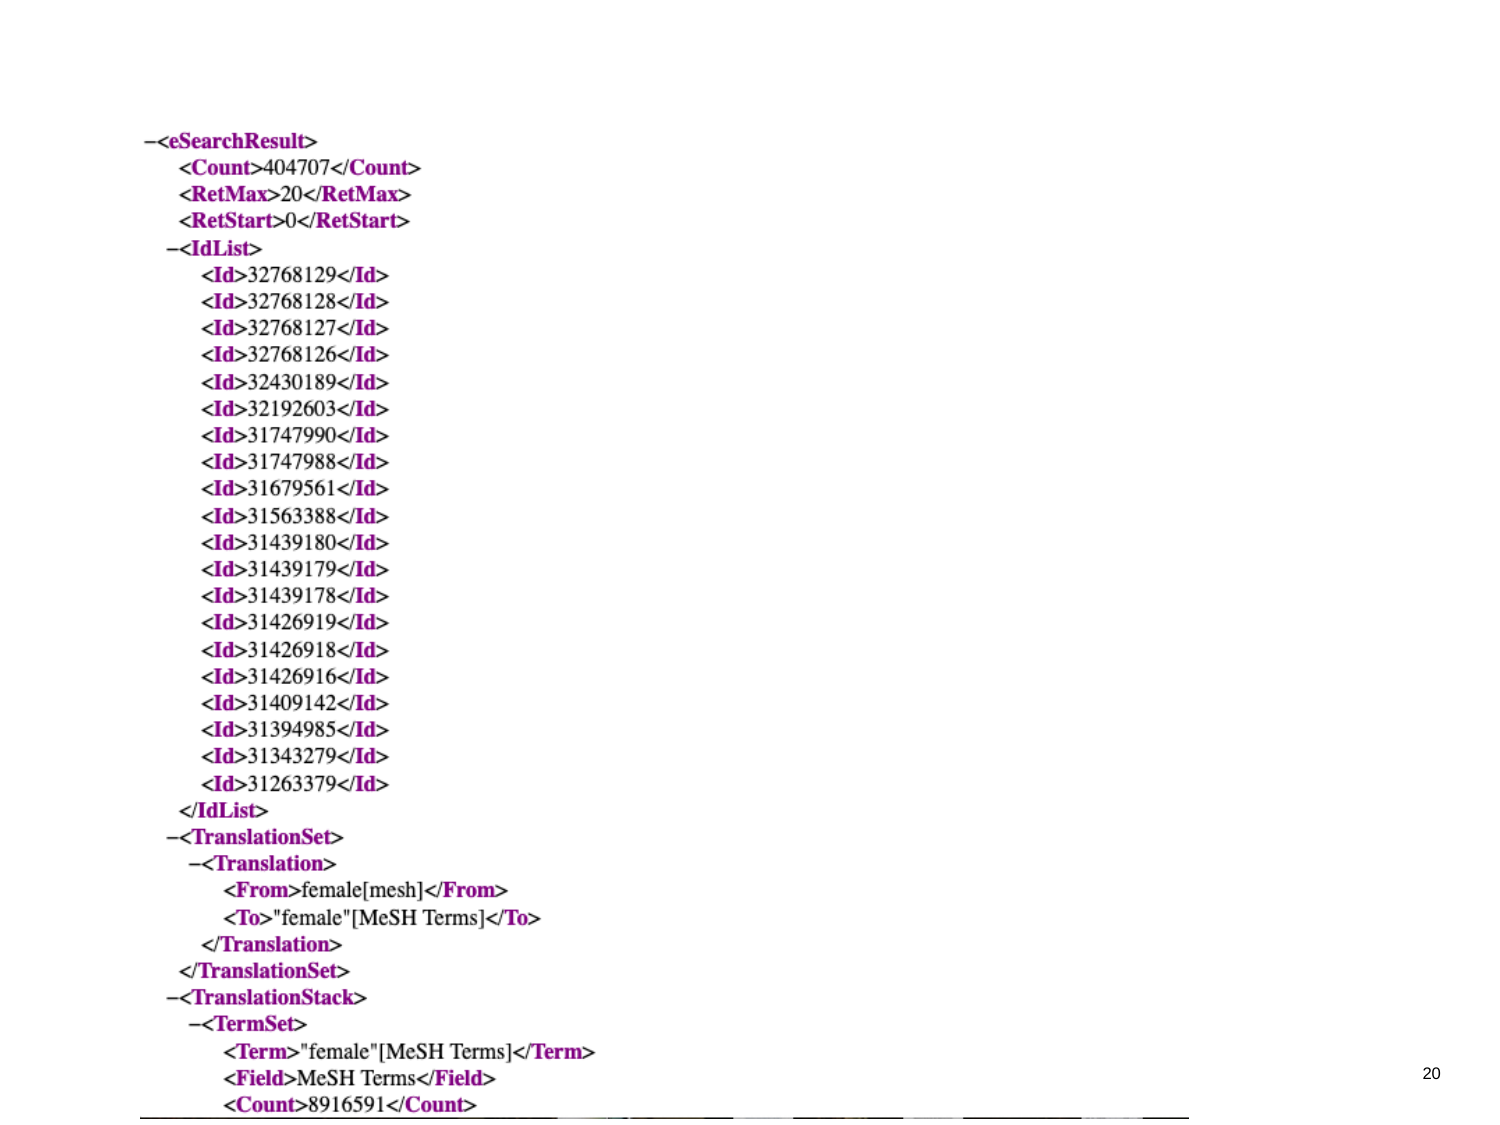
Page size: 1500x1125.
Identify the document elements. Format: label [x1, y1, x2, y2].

picture [140, 108, 1189, 1119]
